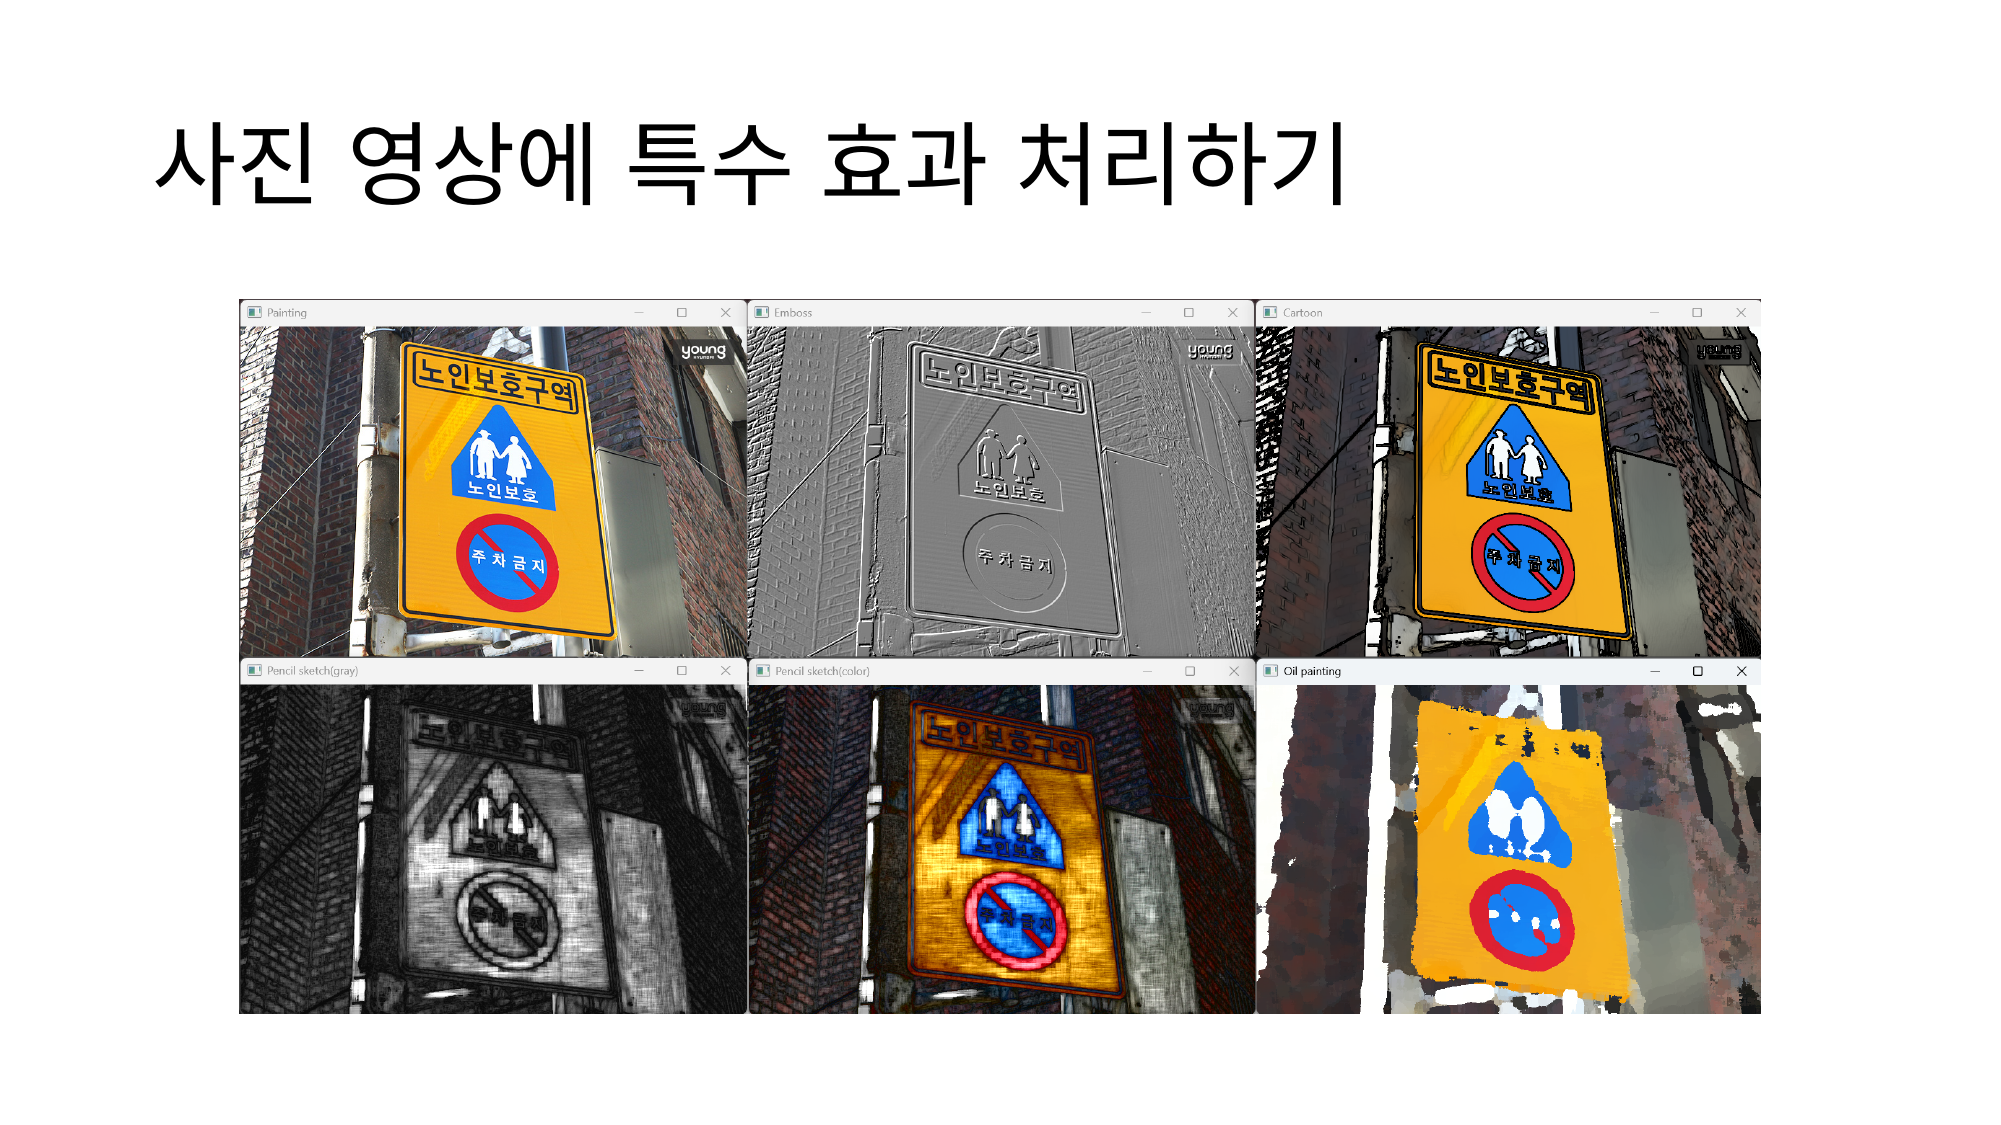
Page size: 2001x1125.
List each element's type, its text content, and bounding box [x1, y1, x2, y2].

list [238, 298, 1762, 1014]
title 사진 영상에 특수 효과 처리하기 [137, 59, 1863, 278]
